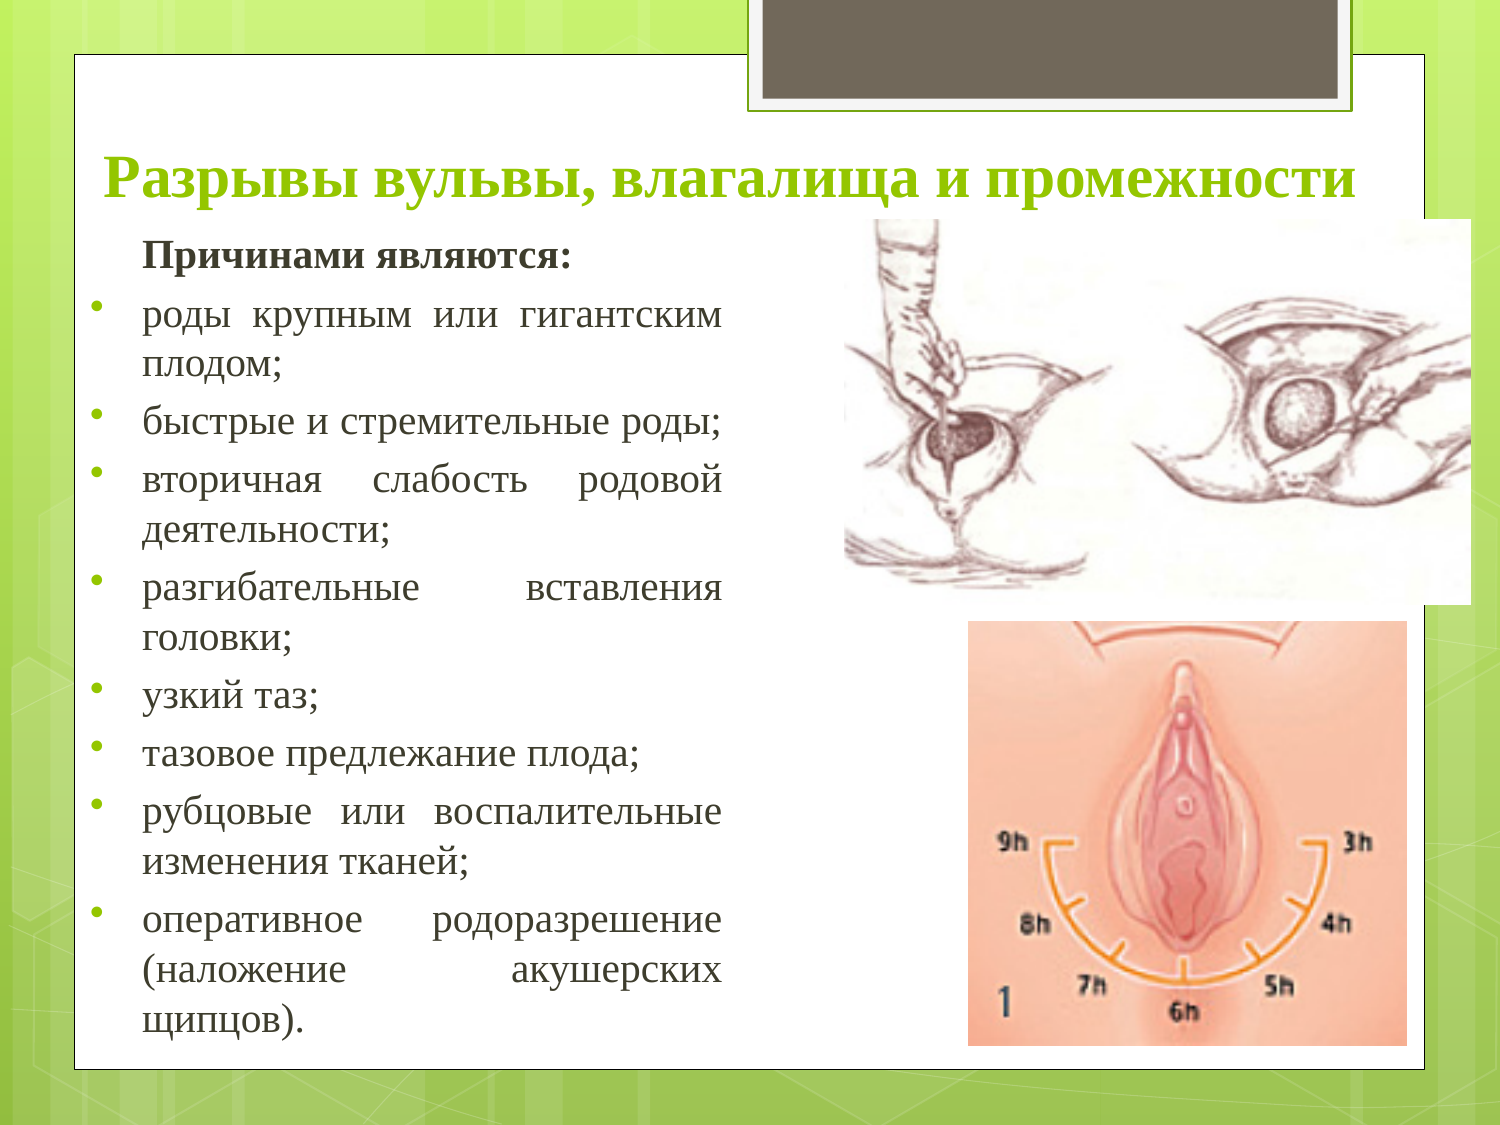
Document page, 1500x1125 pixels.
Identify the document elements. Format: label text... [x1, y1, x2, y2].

title Разрывы вульвы, влагалища и промежности [88, 125, 1400, 303]
list Причинами являются: роды крупным или гигантским плодом; быстрые и стремительные роды; вторичная слабость родовой деятельности; разгибательные вставления головки; узкий таз; тазовое предлежание плода; рубцовые или воспалительные изменения тканей; оперативное родоразрешение (наложение акушерских щипцов). [76, 219, 739, 1106]
picture [968, 621, 1408, 1046]
picture [844, 219, 1471, 605]
